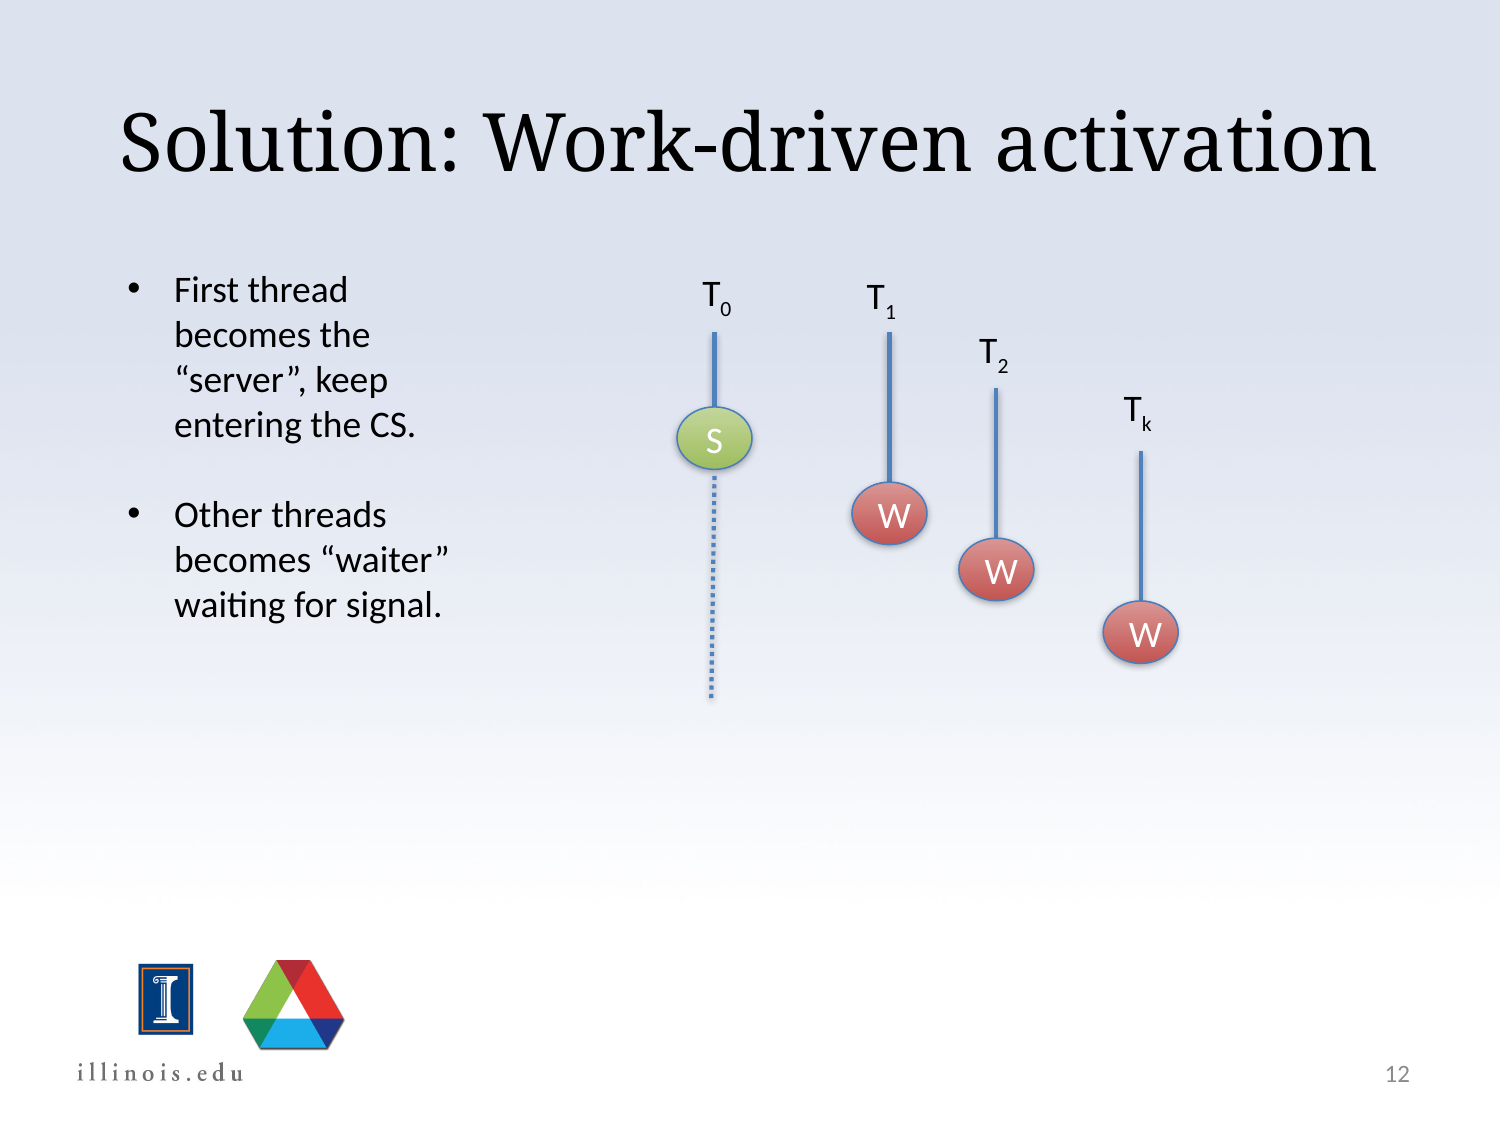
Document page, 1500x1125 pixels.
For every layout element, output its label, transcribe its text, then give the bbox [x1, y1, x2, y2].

text_box W [851, 481, 928, 546]
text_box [710, 475, 715, 702]
text_box Tk [1108, 376, 1184, 443]
picture [0, 0, 1500, 1125]
title Solution: Work-driven activation [75, 45, 1425, 233]
text_box T0 [687, 261, 763, 328]
text_box T2 [964, 318, 1040, 385]
text_box First thread becomes the “server”, keep entering the CS. Other threads becomes “waiter” waiting for signal. [112, 257, 483, 633]
text_box W [1102, 600, 1179, 665]
text_box S [676, 406, 753, 471]
slide_number 12 [1250, 1042, 1425, 1103]
text_box W [958, 537, 1035, 602]
text_box T1 [851, 264, 927, 331]
